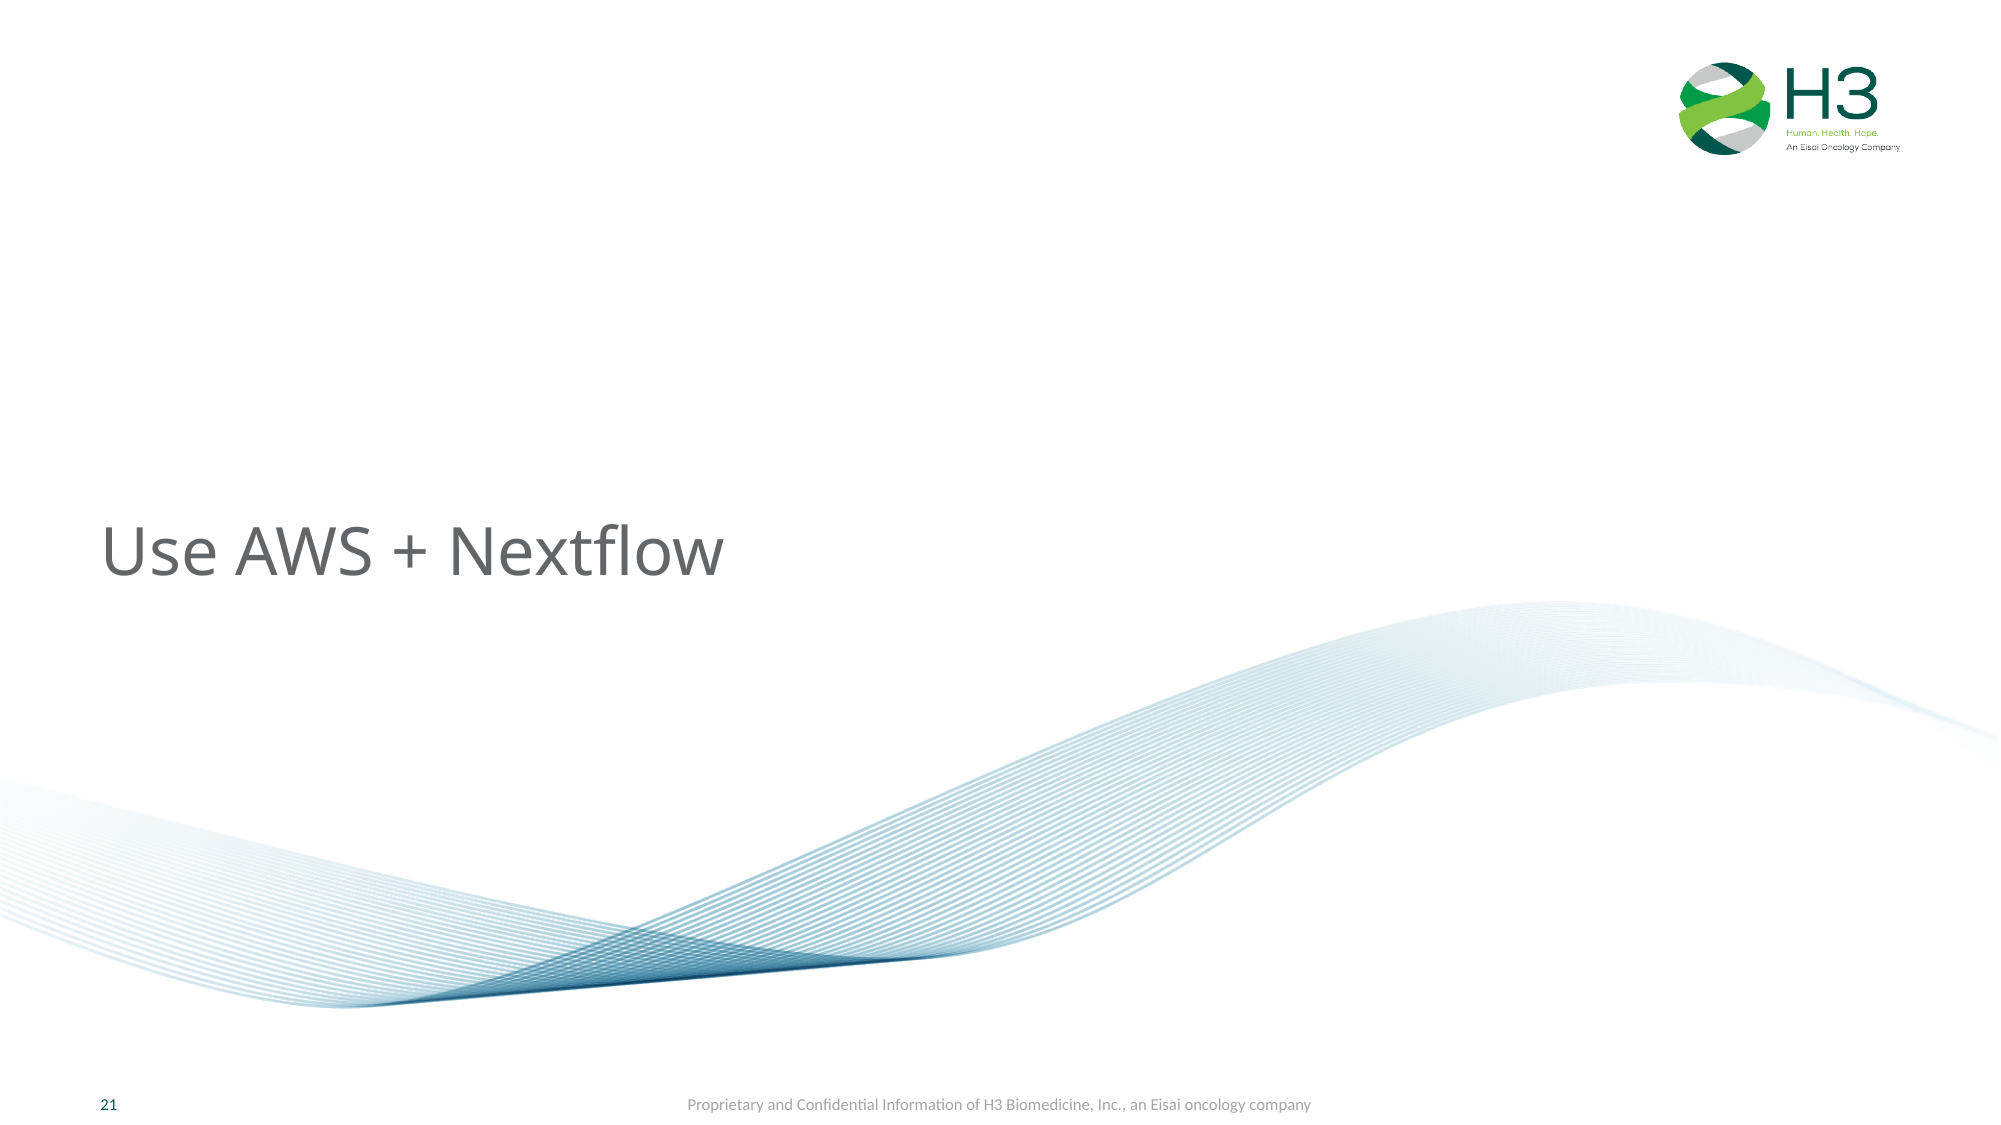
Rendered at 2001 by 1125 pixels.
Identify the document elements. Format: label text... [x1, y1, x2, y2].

title Use AWS + Nextflow [100, 388, 1901, 589]
slide_number 21 [100, 1083, 202, 1125]
picture [0, 562, 2000, 1125]
picture [1678, 62, 1900, 155]
footer Proprietary and Confidential Information of H3 Biomedicine, Inc., an Eisai oncology company [635, 1083, 1365, 1125]
